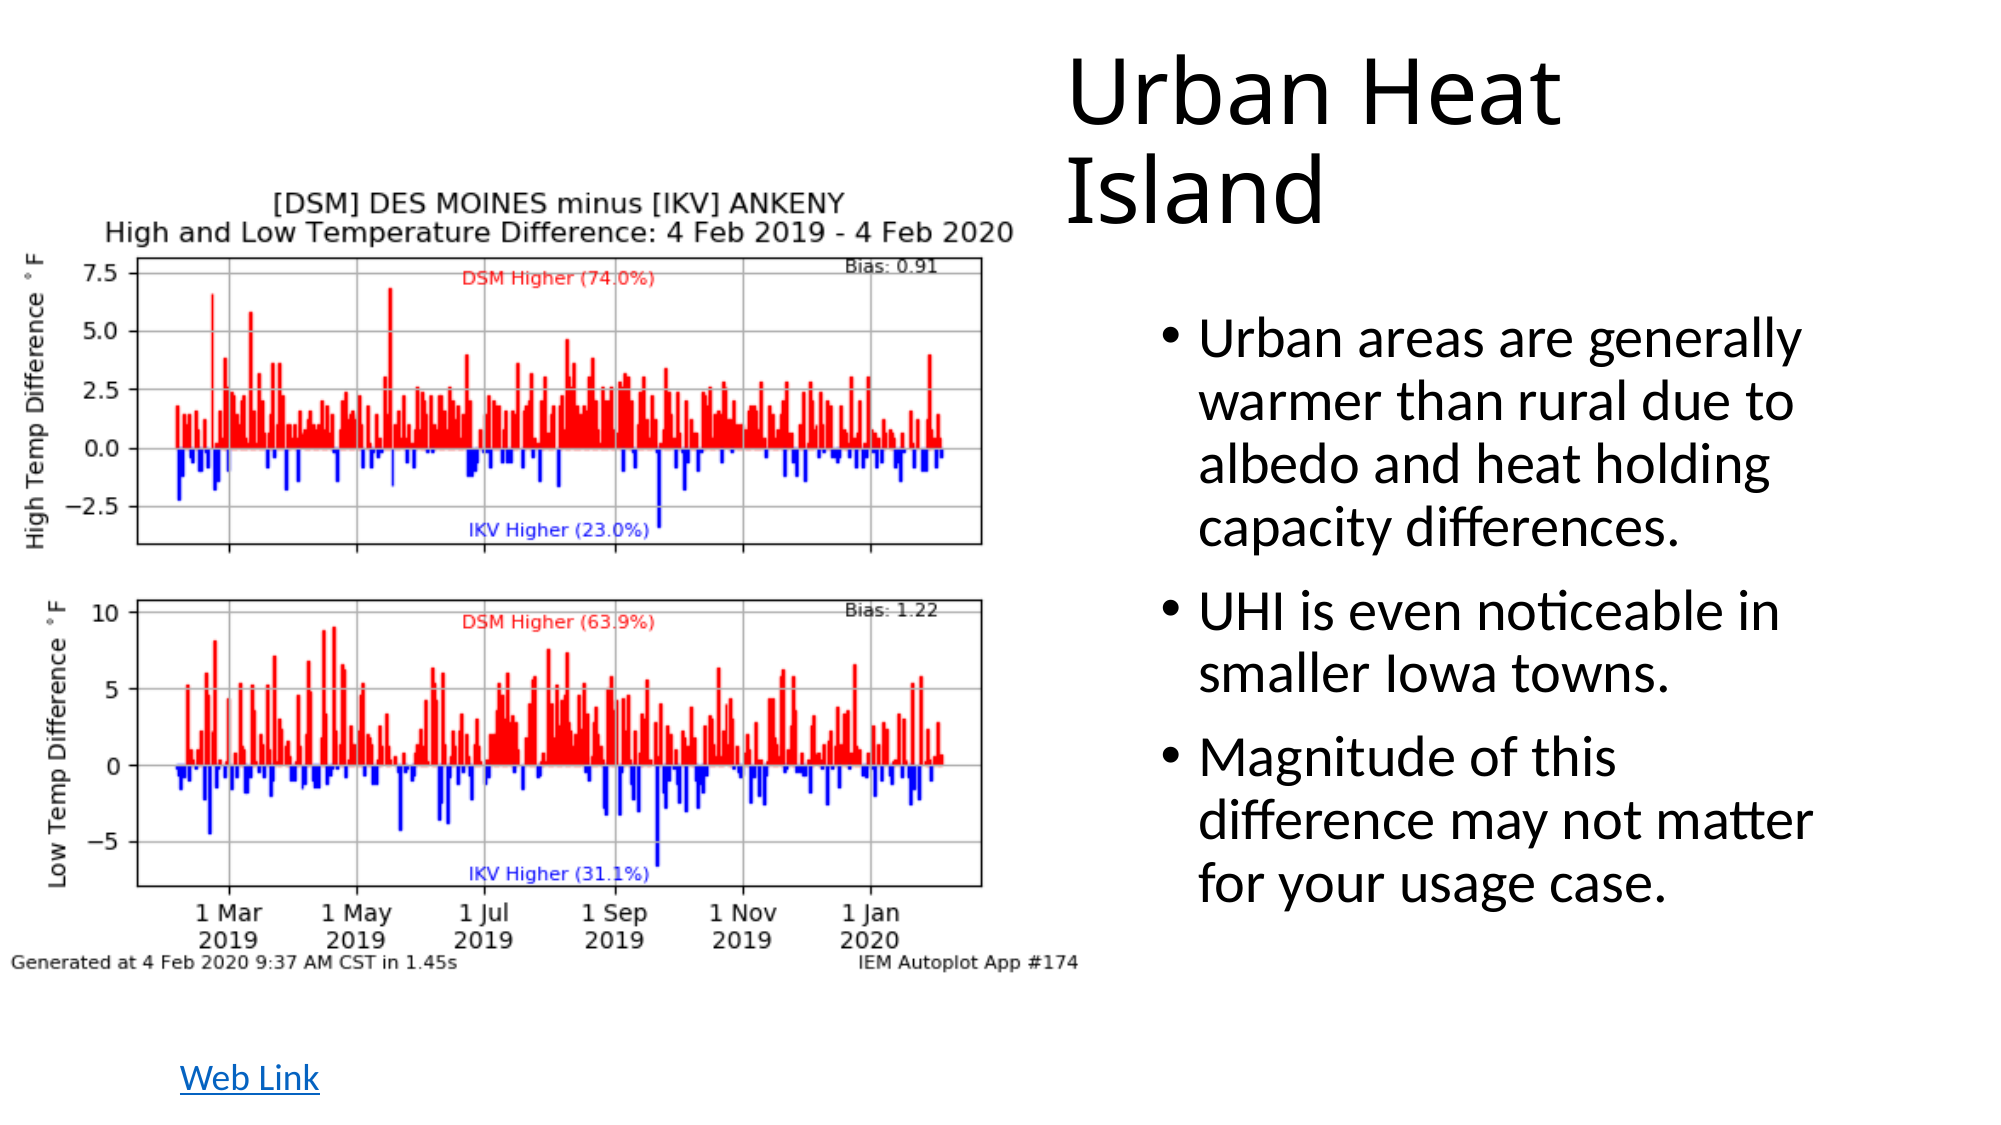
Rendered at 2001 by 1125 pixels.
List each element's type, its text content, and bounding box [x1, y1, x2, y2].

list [1, 159, 1090, 976]
title Urban Heat Island [1050, 59, 1863, 230]
list Urban areas are generally warmer than rural due to albedo and heat holding capacity differences. UHI is even noticeable in smaller Iowa towns. Magnitude of this difference may not matter for your usage case. [1145, 299, 1863, 1014]
text_box Web Link [165, 1045, 335, 1105]
